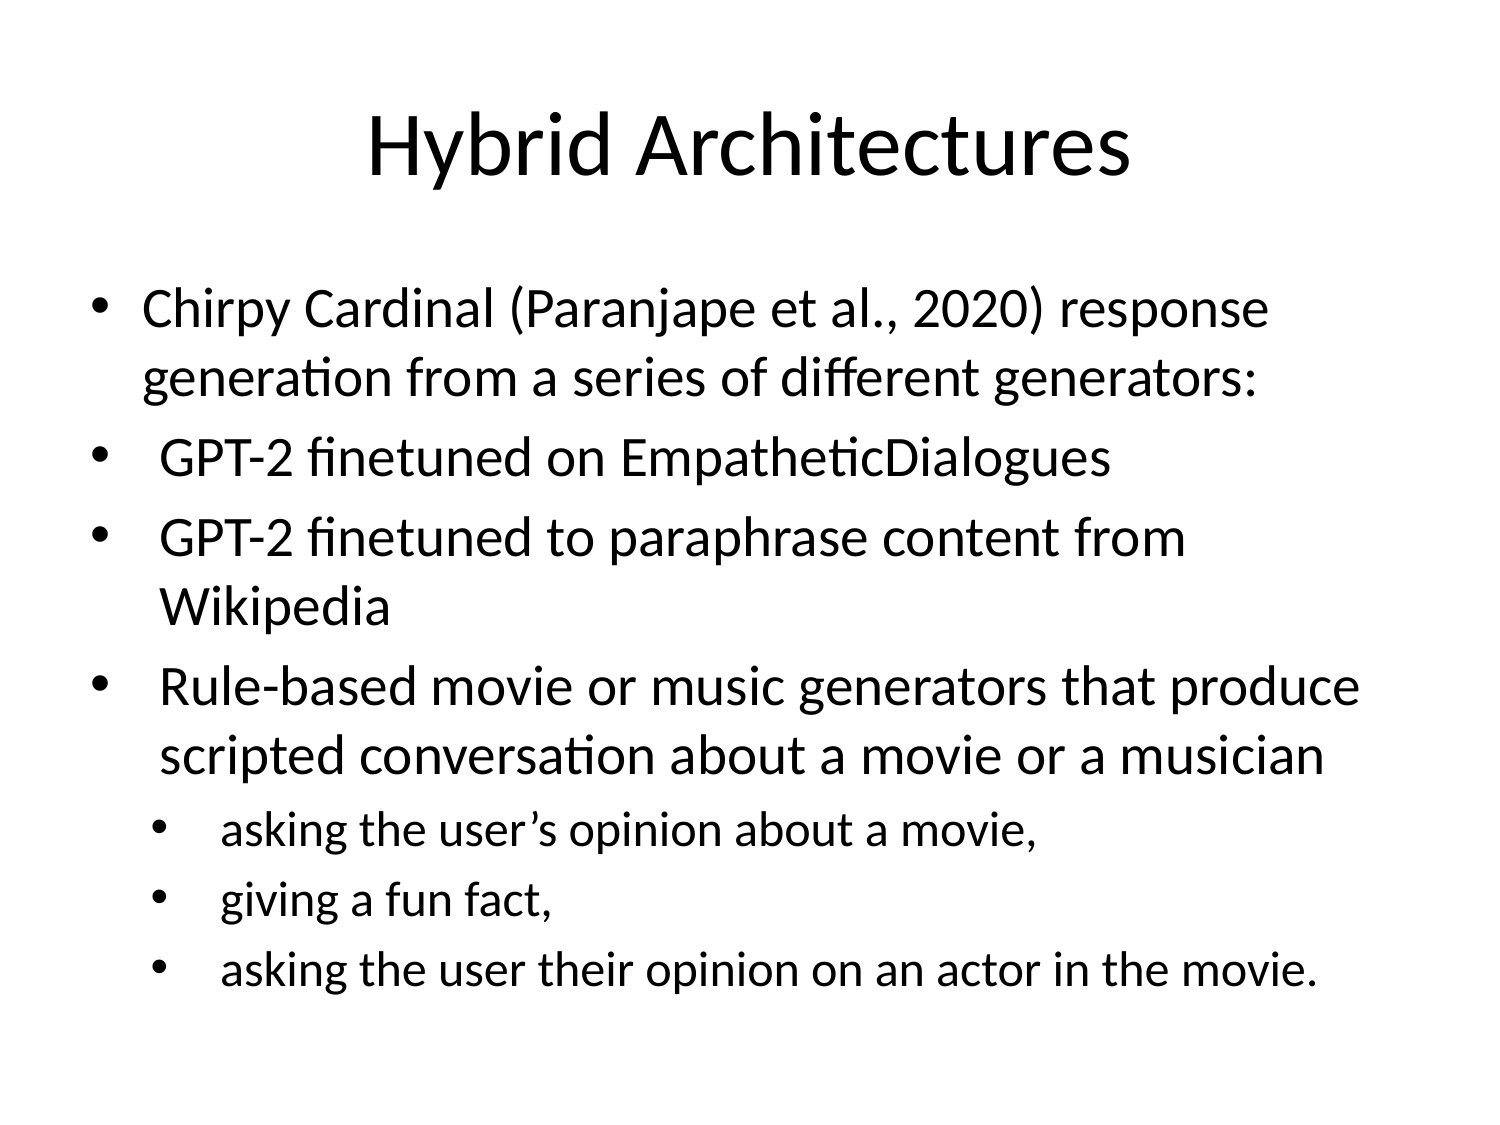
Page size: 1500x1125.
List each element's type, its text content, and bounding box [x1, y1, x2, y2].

title Hybrid Architectures [75, 45, 1425, 233]
list Chirpy Cardinal (Paranjape et al., 2020) response generation from a series of different generators: GPT-2 finetuned on EmpatheticDialogues GPT-2 finetuned to paraphrase content from Wikipedia Rule-based movie or music generators that produce scripted conversation about a movie or a musician asking the user’s opinion about a movie, giving a fun fact, asking the user their opinion on an actor in the movie. [75, 262, 1448, 1005]
